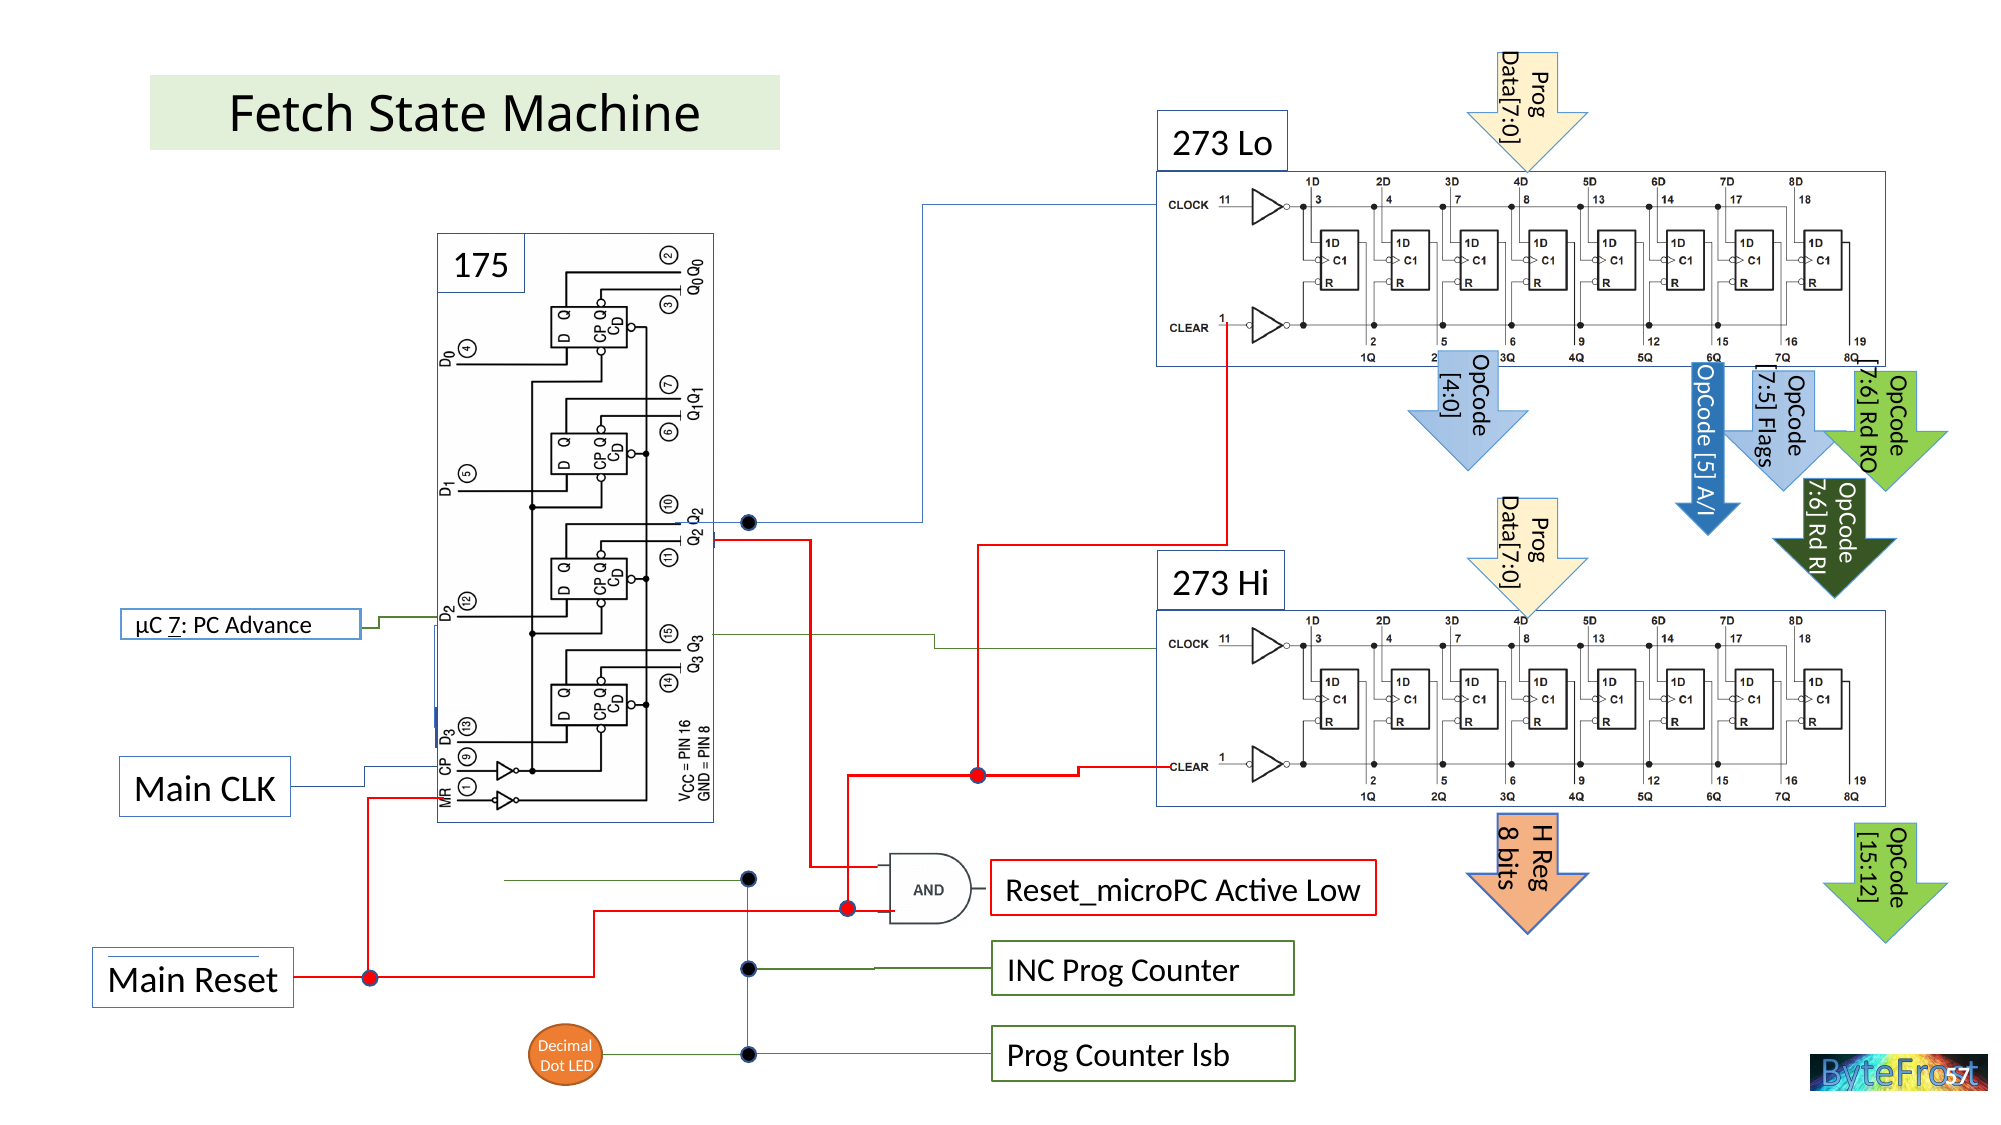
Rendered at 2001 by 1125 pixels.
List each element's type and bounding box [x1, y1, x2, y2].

picture [877, 851, 986, 927]
title [150, 75, 780, 150]
text_box [1822, 822, 1949, 944]
text_box [91, 52, 1949, 1086]
slide_number [1533, 1042, 1984, 1103]
text_box [1465, 812, 1591, 936]
text_box [119, 756, 291, 817]
text_box [1535, 1044, 1986, 1105]
picture [1810, 1054, 1988, 1091]
